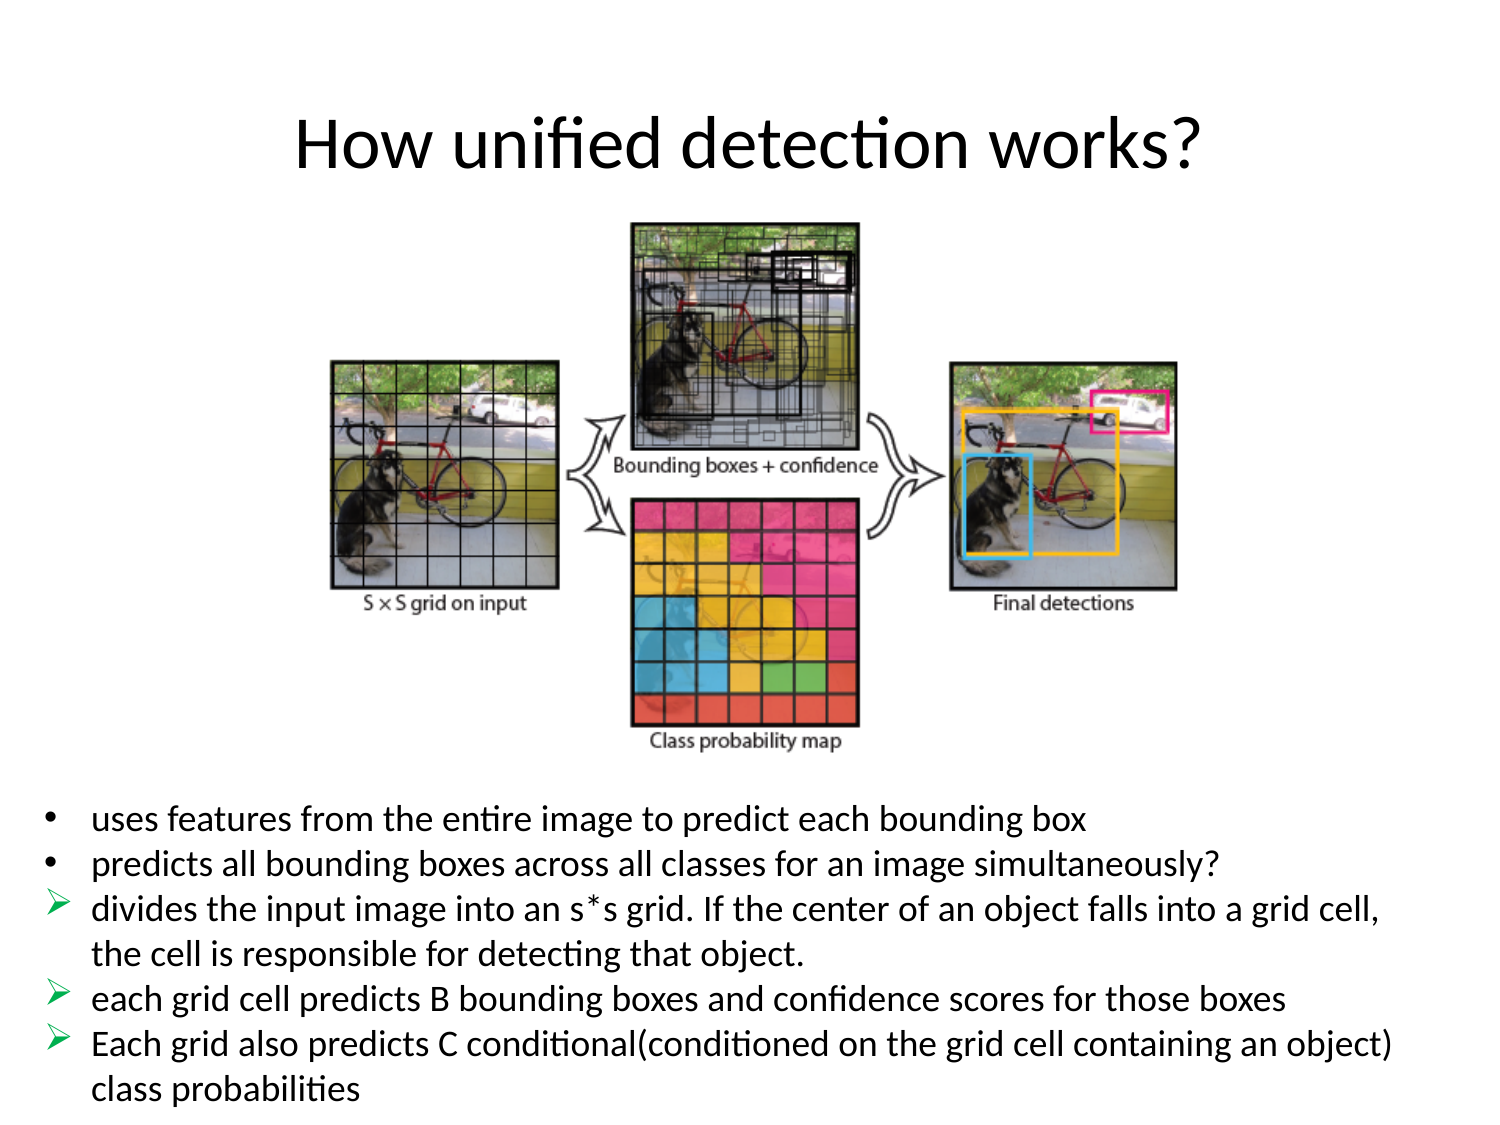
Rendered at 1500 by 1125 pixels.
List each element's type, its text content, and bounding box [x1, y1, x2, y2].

title How unified detection works? [75, 45, 1425, 233]
text_box uses features from the entire image to predict each bounding box predicts all bounding boxes across all classes for an image simultaneously? divides the input image into an s*s grid. If the center of an object falls into a grid cell, the cell is responsible for detecting that object. each grid cell predicts B bounding boxes and confidence scores for those boxes Each grid also predicts C conditional(conditioned on the grid cell containing an object) class probabilities [29, 786, 1447, 1117]
picture [302, 195, 1198, 770]
